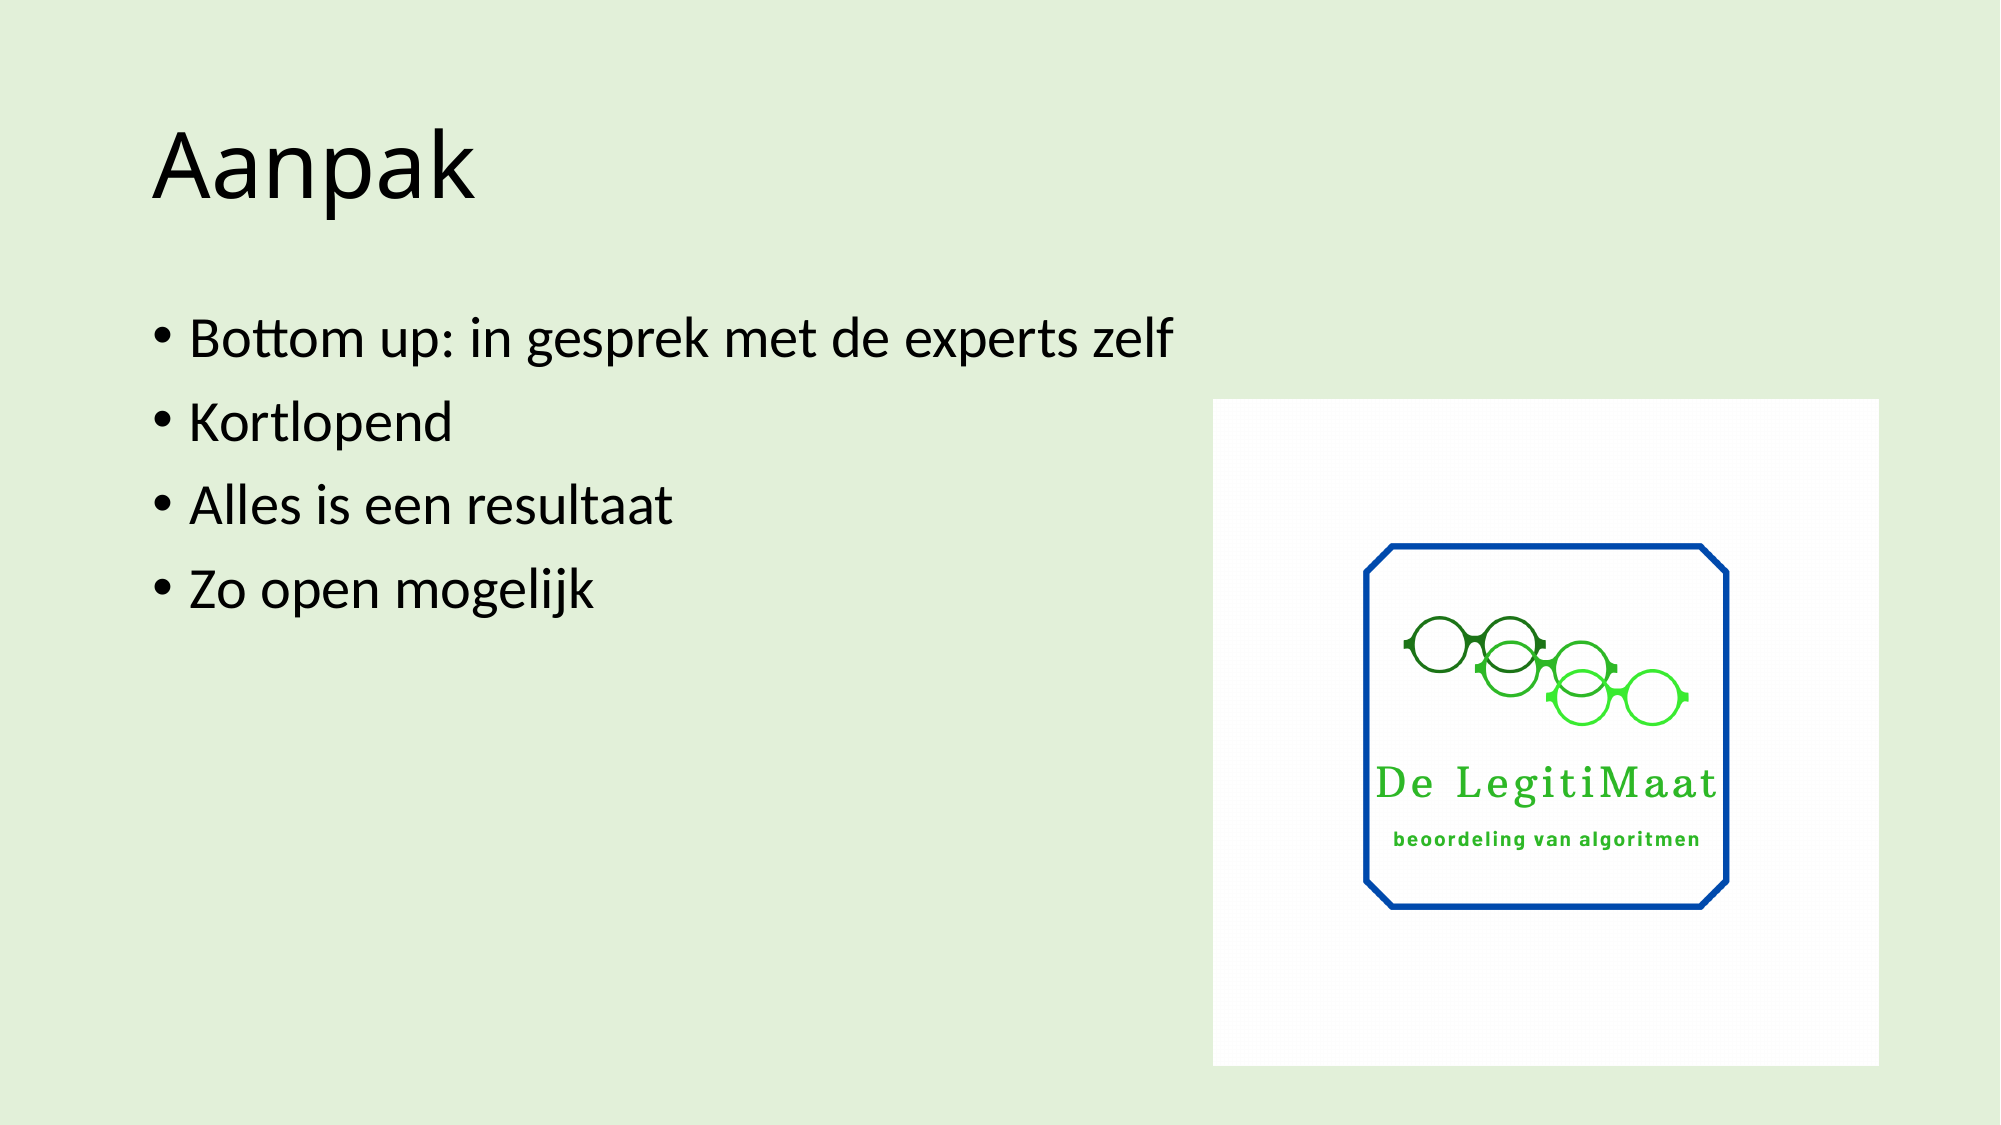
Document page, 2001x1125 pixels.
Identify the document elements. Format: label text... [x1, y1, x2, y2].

list Bottom up: in gesprek met de experts zelf Kortlopend Alles is een resultaat Zo open mogelijk [137, 299, 1863, 1014]
picture [1213, 399, 1879, 1066]
title Aanpak [137, 59, 1863, 278]
